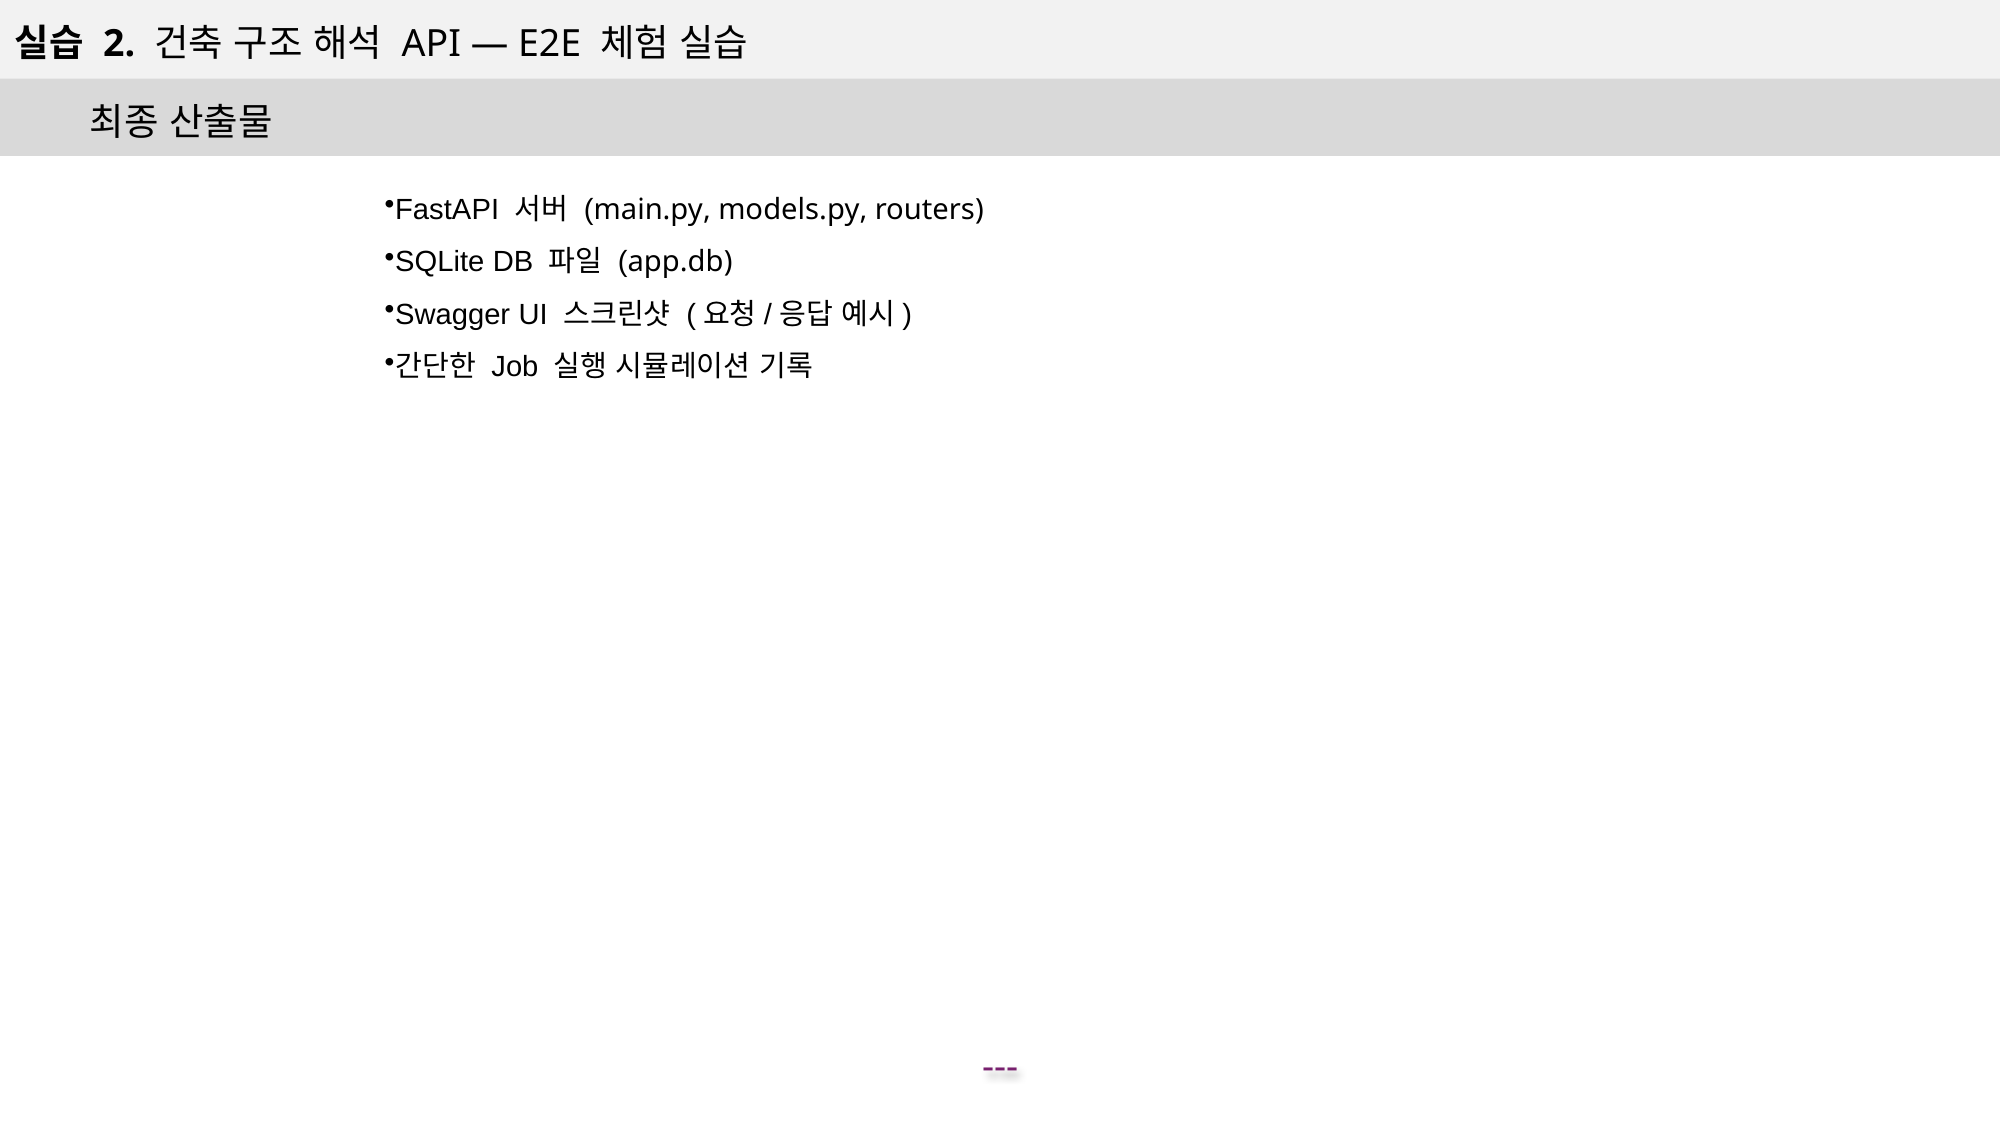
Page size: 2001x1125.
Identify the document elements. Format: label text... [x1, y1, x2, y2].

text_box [0, 0, 2000, 157]
text_box FastAPI 서버 (main.py, models.py, routers) SQLite DB 파일 (app.db) Swagger UI 스크린샷 (요청/응답 예시) 간단한 Job 실행 시뮬레이션 기록 [369, 165, 1284, 390]
text_box --- [0, 1034, 2000, 1095]
